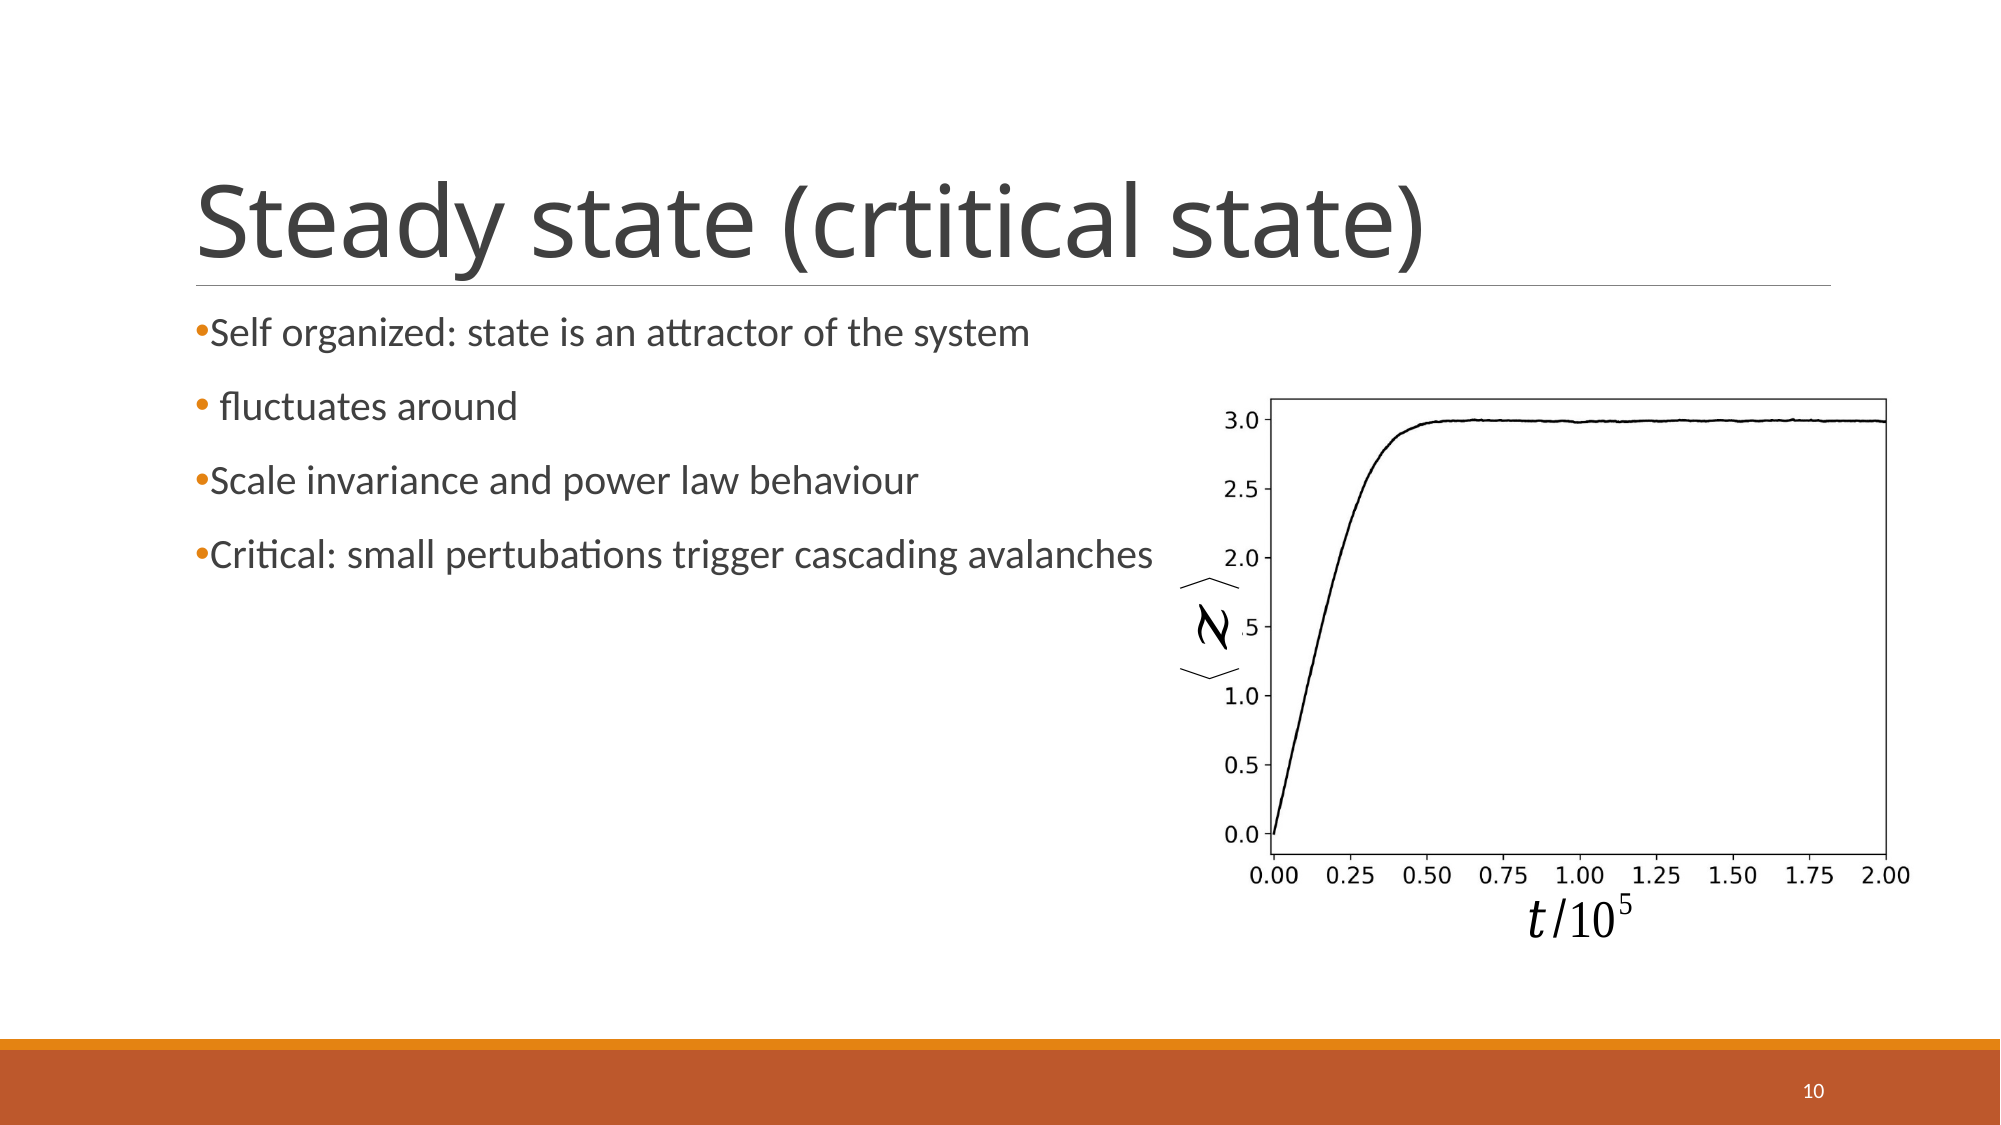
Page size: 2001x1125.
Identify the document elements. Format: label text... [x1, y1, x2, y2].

slide_number 10 [1624, 1059, 1840, 1120]
title Steady state (crtitical state) [180, 47, 1830, 285]
picture [1177, 381, 1922, 940]
